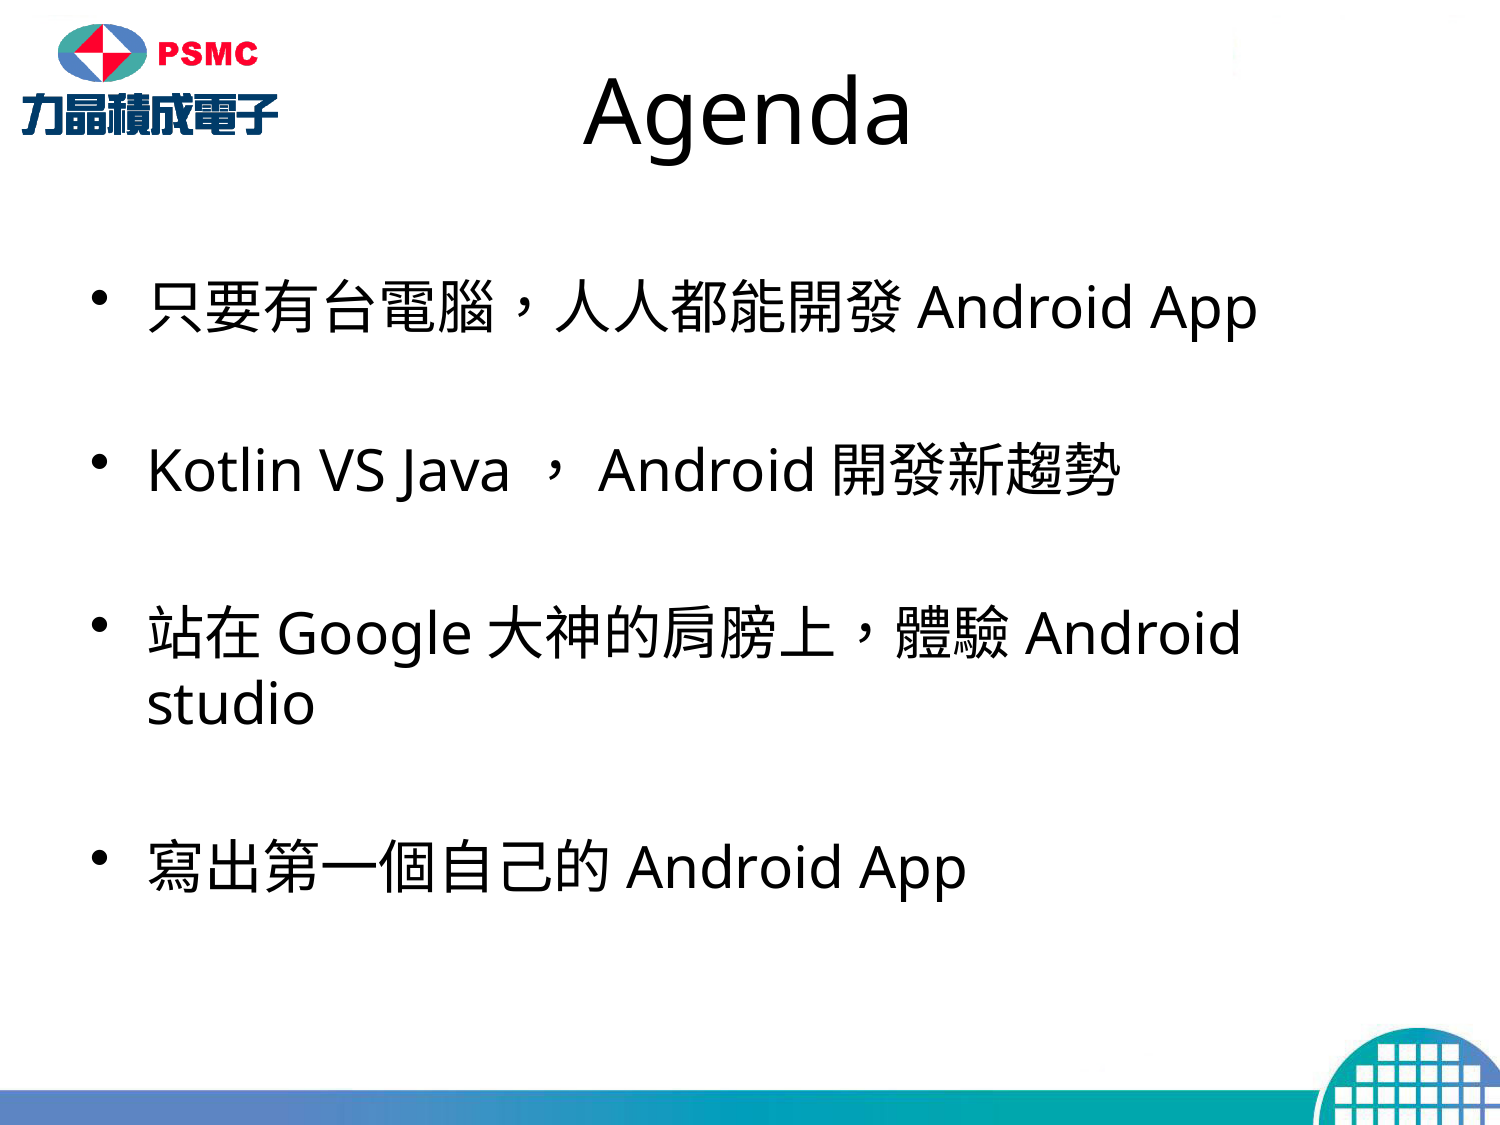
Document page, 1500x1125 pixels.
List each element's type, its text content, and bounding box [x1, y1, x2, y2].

picture [0, 0, 1500, 1125]
text_box Agenda [74, 45, 1425, 197]
text_box 只要有台電腦，人人都能開發Android App Kotlin VS Java，Android開發新趨勢 站在Google大神的肩膀上，體驗Android studio 寫出第一個自己的Android App [74, 262, 1425, 1005]
